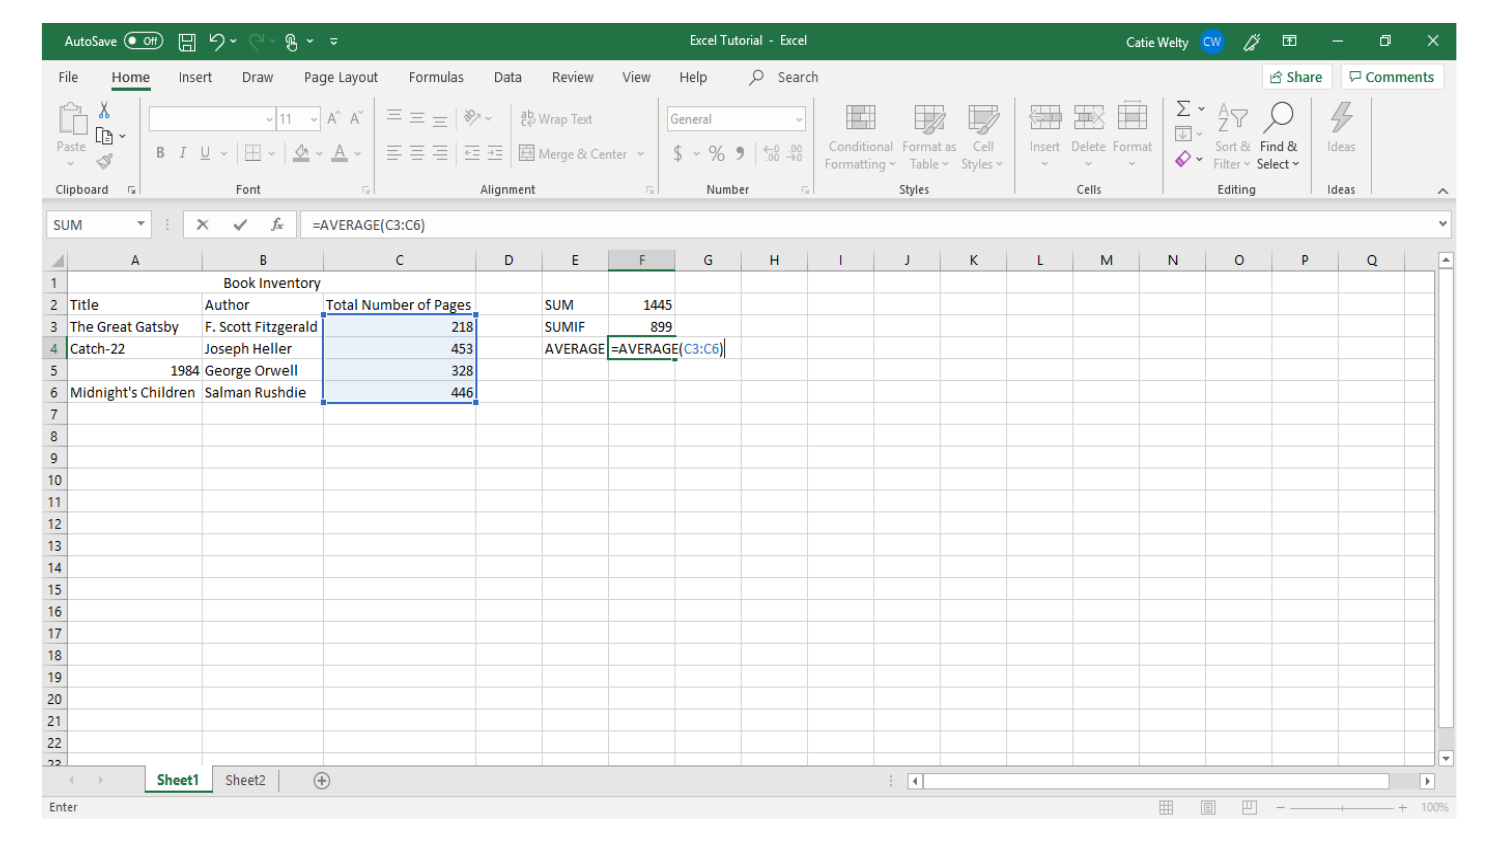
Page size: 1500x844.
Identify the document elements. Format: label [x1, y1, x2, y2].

picture [41, 23, 1457, 820]
